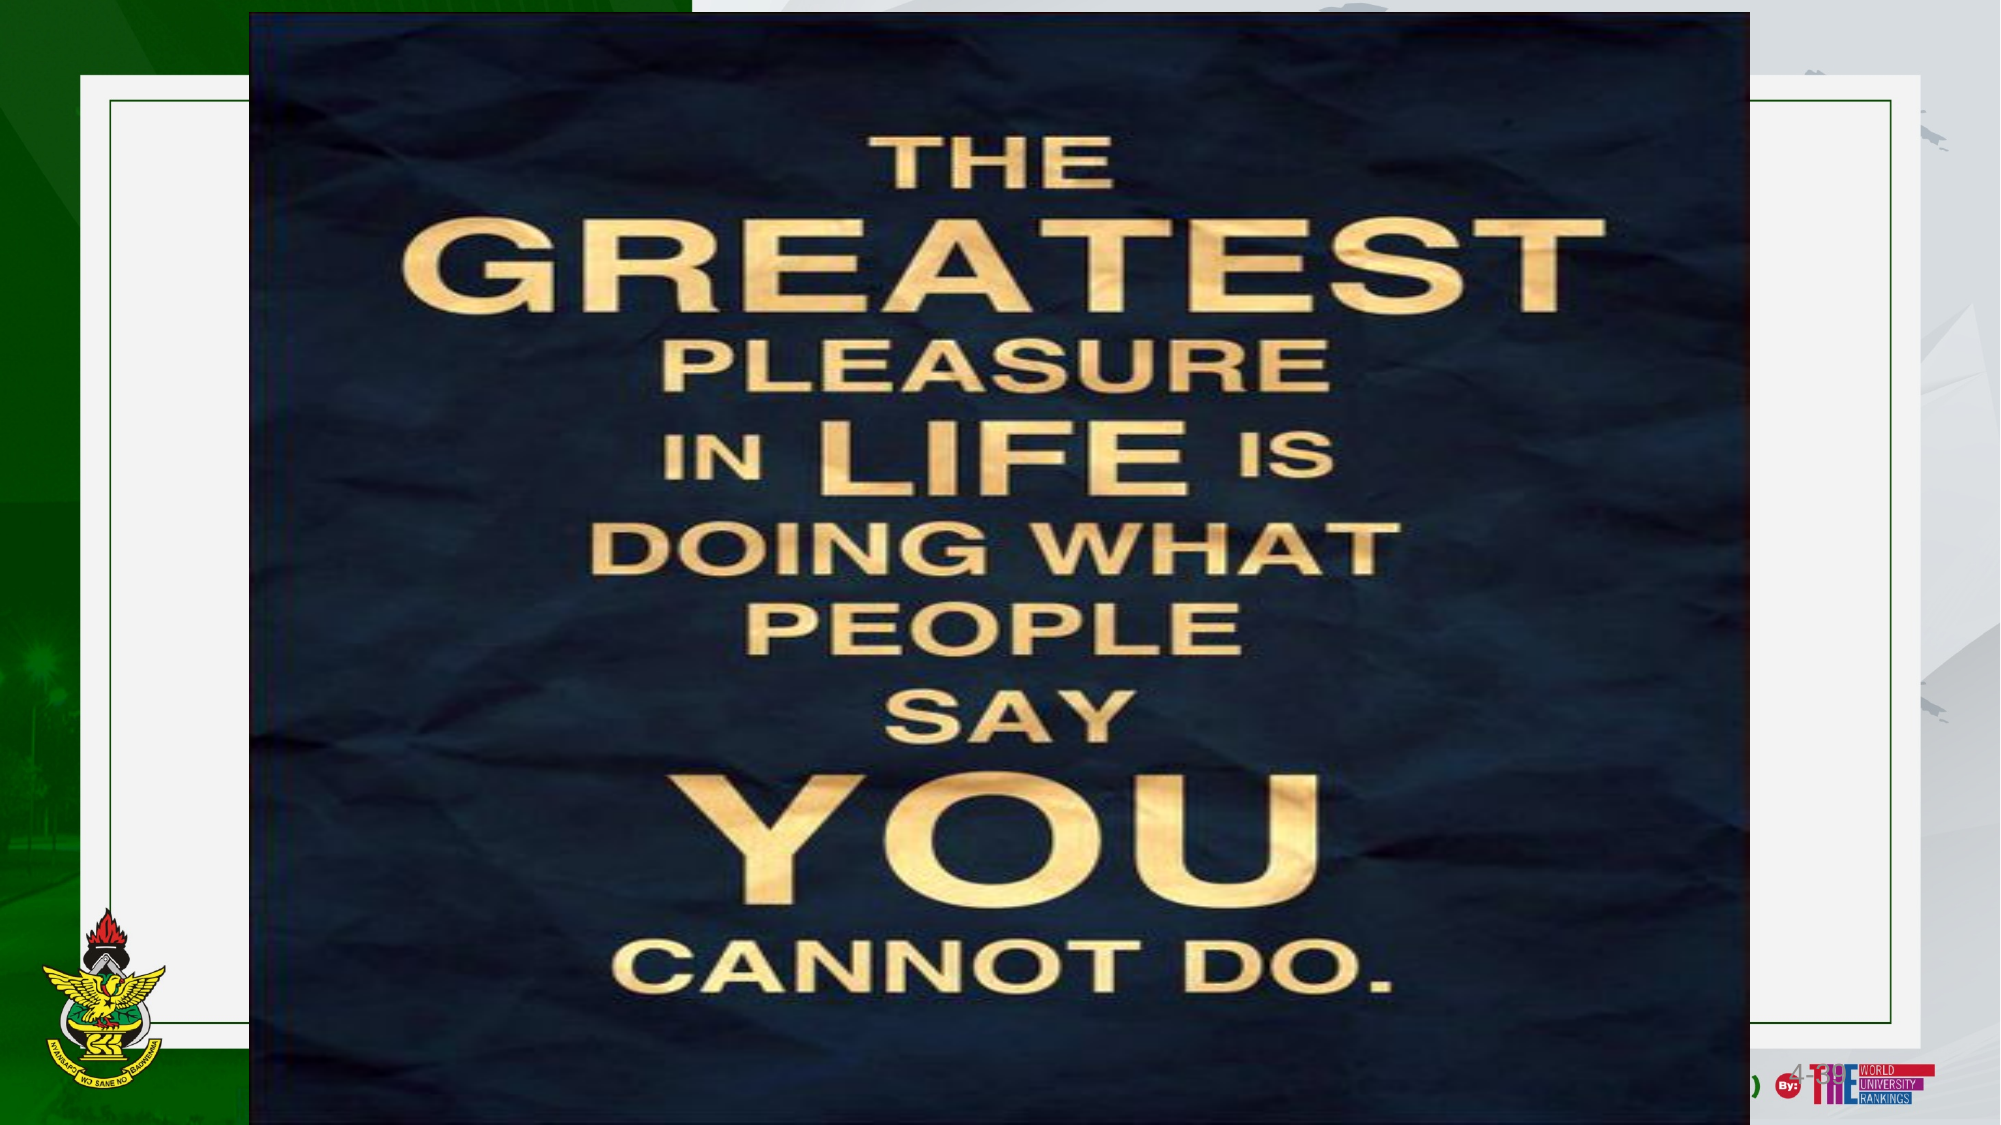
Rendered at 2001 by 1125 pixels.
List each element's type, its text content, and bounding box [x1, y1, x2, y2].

slide_number 4-39 [1750, 1042, 1863, 1103]
picture [0, 0, 2001, 1125]
